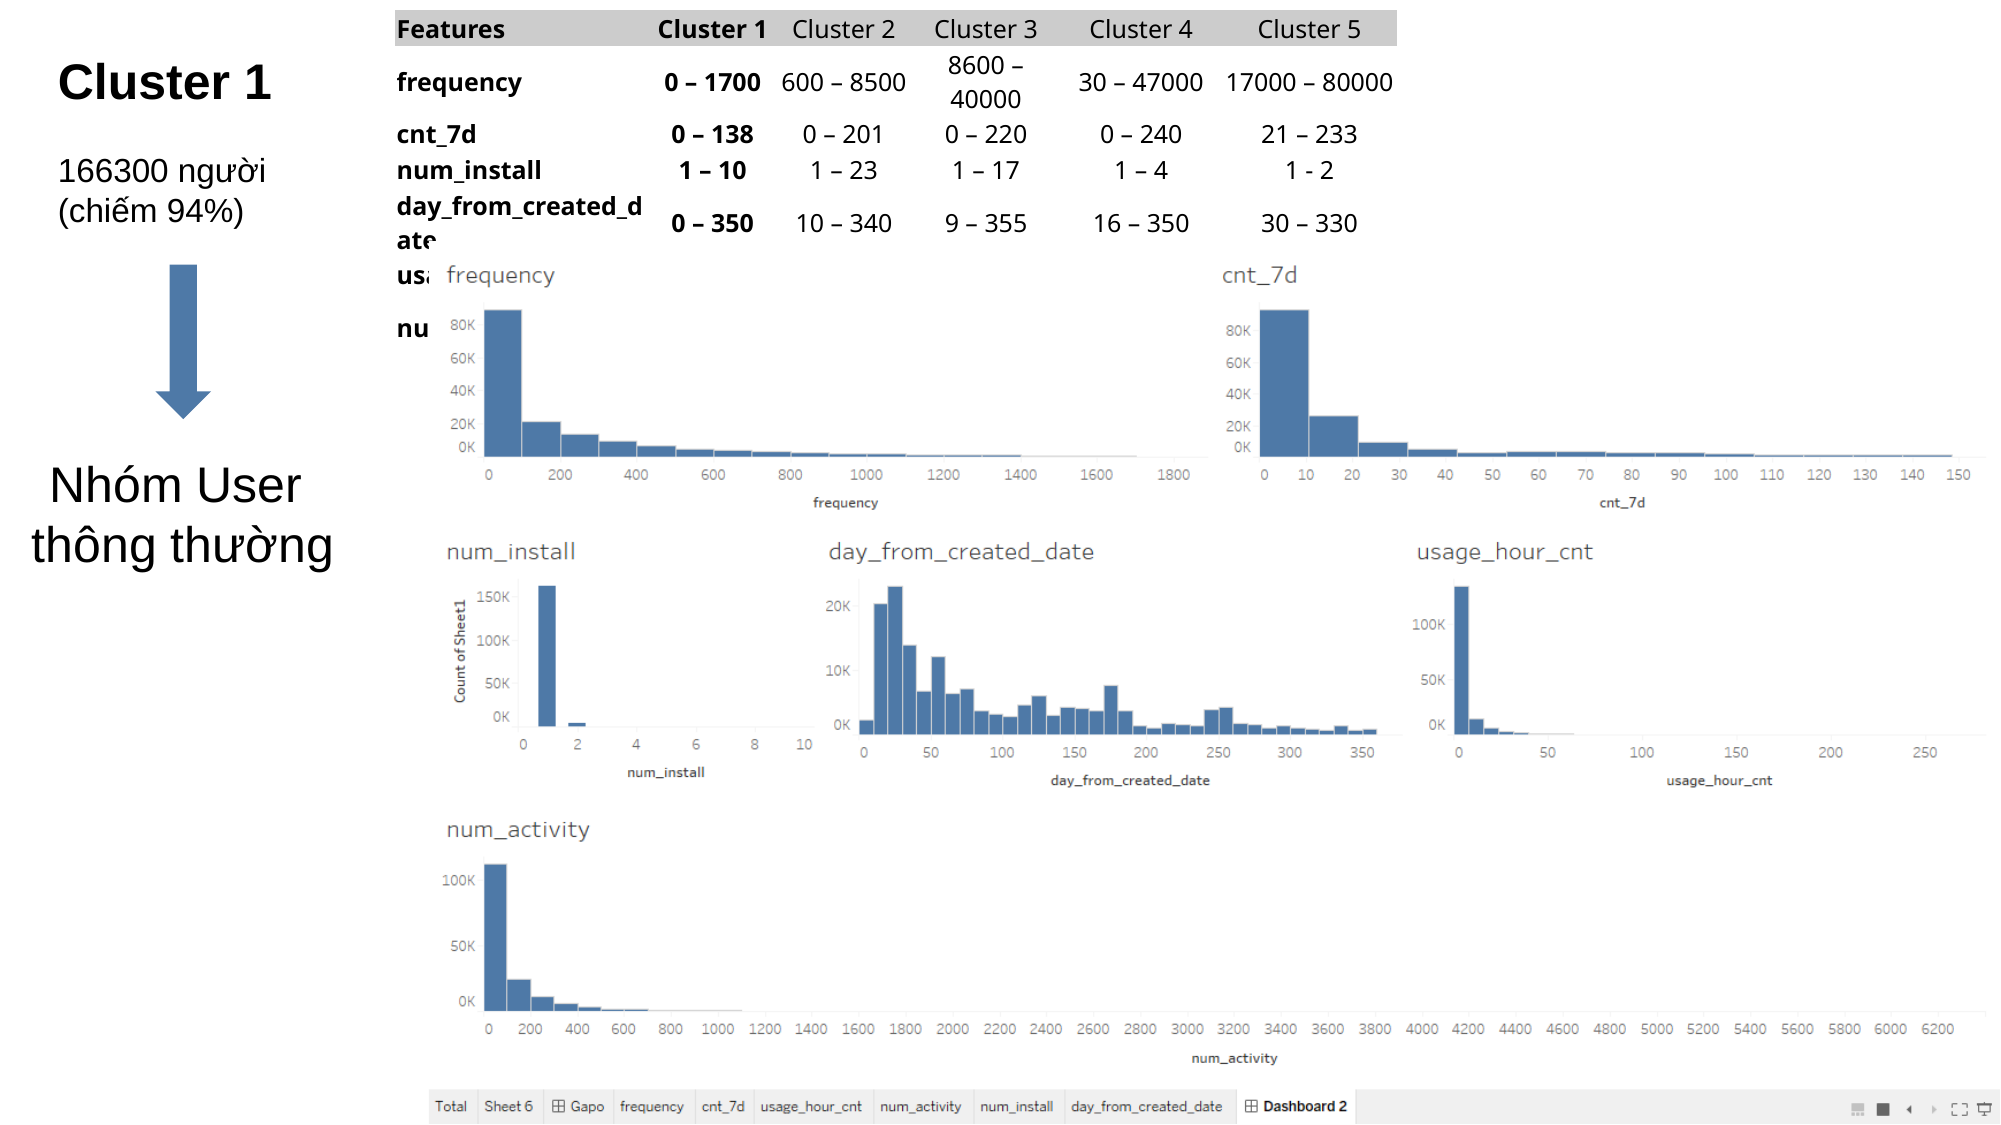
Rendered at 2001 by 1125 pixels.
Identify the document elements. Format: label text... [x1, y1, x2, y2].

table_cell 1 - 2 [1222, 151, 1397, 187]
table_cell 21 – 233 [1222, 116, 1397, 151]
table_cell num_activity [395, 292, 428, 362]
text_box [428, 241, 2000, 1124]
text_box Cluster 1 166300 người (chiếm 94%) [57, 49, 309, 230]
table_cell 0 – 1700 [649, 46, 776, 116]
table_cell day_from_created_date [395, 187, 649, 256]
table_cell 16 – 350 [1060, 187, 1222, 241]
table_header Cluster 5 [1222, 10, 1397, 46]
table_cell 30 – 330 [1222, 187, 1397, 241]
table_cell 30 – 47000 [1060, 46, 1222, 116]
text_box [155, 264, 212, 420]
table_header Features [395, 10, 649, 46]
table_cell 0 – 201 [776, 116, 912, 151]
table_header Cluster 3 [912, 10, 1060, 46]
table_header Cluster 1 [649, 10, 776, 46]
table_cell 0 – 220 [912, 116, 1060, 151]
table_cell 1 – 10 [649, 151, 776, 187]
table_cell 8600 – 40000 [912, 46, 1060, 116]
table_cell 0 – 138 [649, 116, 776, 151]
table_cell 9 – 355 [912, 187, 1060, 241]
table_cell cnt_7d [395, 116, 649, 151]
table_cell frequency [395, 46, 649, 116]
table_cell 600 – 8500 [776, 46, 912, 116]
table_cell 1 – 17 [912, 151, 1060, 187]
table_cell 17000 – 80000 [1222, 46, 1397, 116]
table_cell 10 – 340 [776, 187, 912, 241]
table_cell 1 – 23 [776, 151, 912, 187]
table_cell 0 – 240 [1060, 116, 1222, 151]
table_cell 1 – 4 [1060, 151, 1222, 187]
text_box Nhóm User thông thường [14, 452, 352, 573]
table_cell num_install [395, 151, 649, 187]
table_cell usage_hour_cnt [395, 256, 428, 292]
table_header Cluster 4 [1060, 10, 1222, 46]
table_cell 0 – 350 [649, 187, 776, 241]
table_header Cluster 2 [776, 10, 912, 46]
